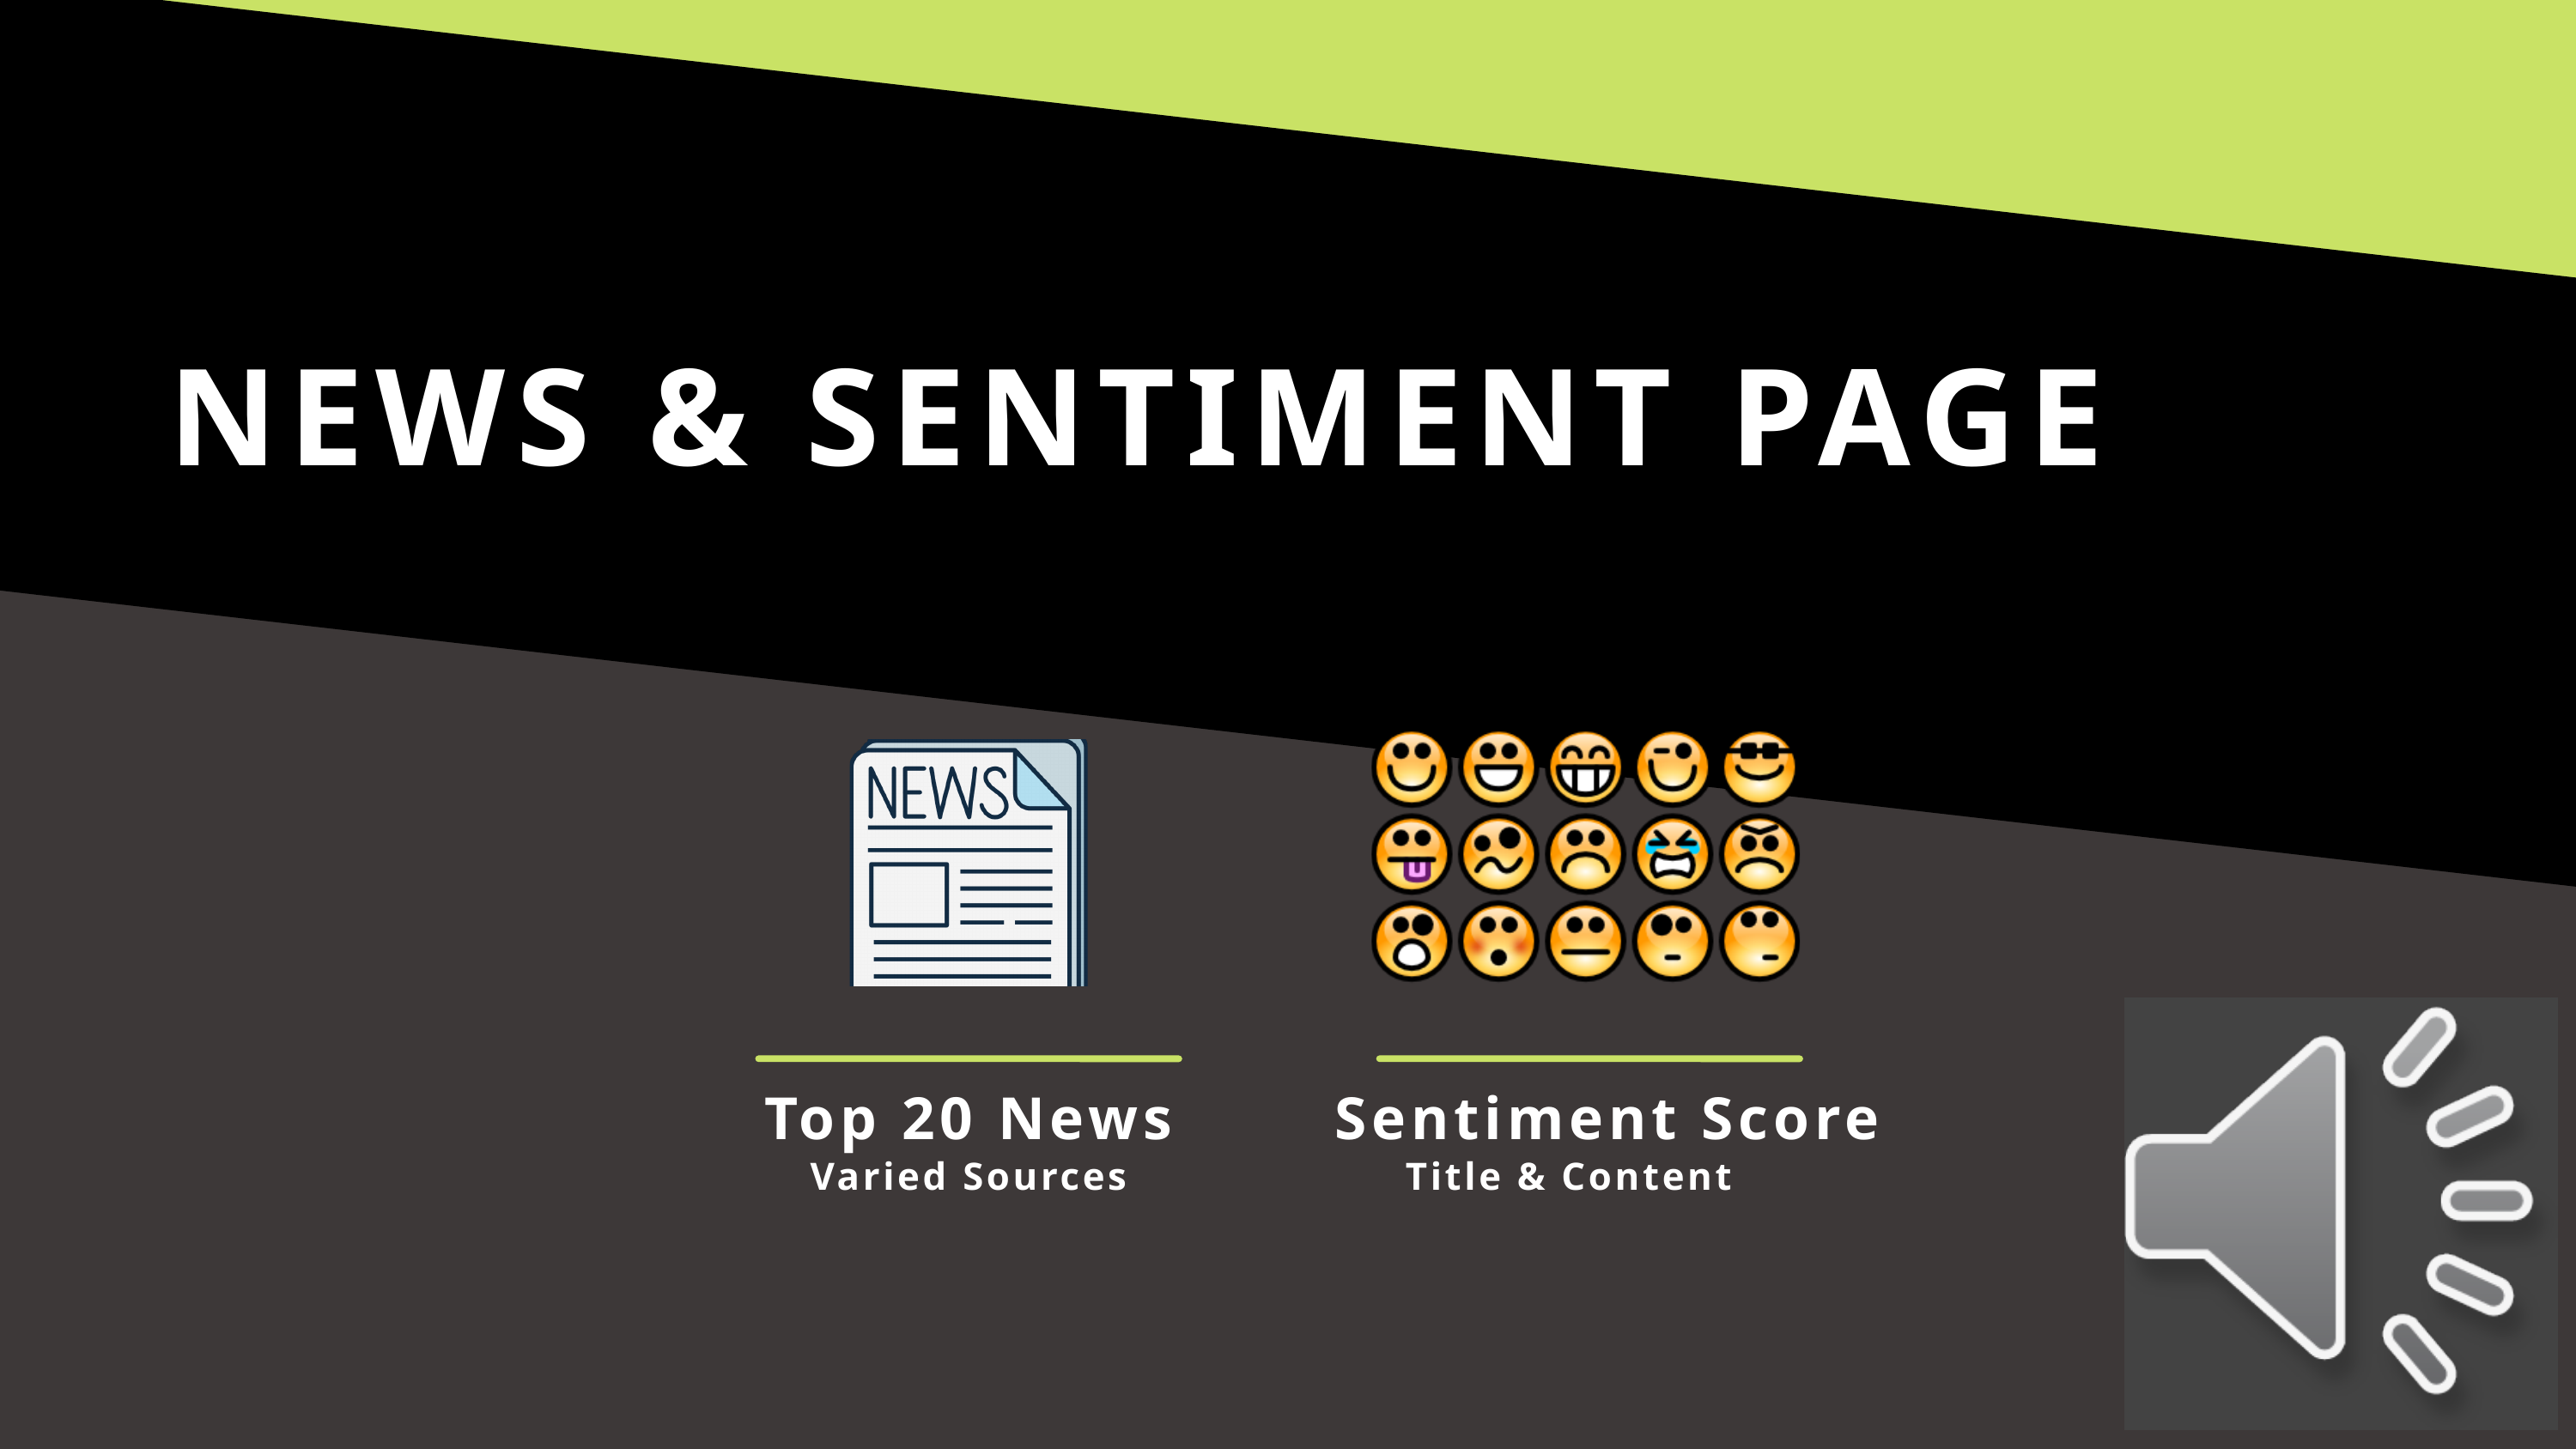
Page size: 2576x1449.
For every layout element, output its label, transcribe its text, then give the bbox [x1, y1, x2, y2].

text_box Varied Sources [677, 1159, 1261, 1198]
text_box Top 20 News [677, 1091, 1261, 1152]
text_box [1371, 724, 1801, 985]
text_box [849, 739, 1088, 986]
text_box Title & Content [1277, 1159, 1861, 1198]
text_box [169, 0, 2576, 277]
text_box [0, 0, 2576, 887]
text_box NEWS & SENTIMENT PAGE [168, 355, 2169, 494]
text_box Sentiment Score [1315, 1091, 1899, 1152]
picture [2123, 996, 2560, 1432]
